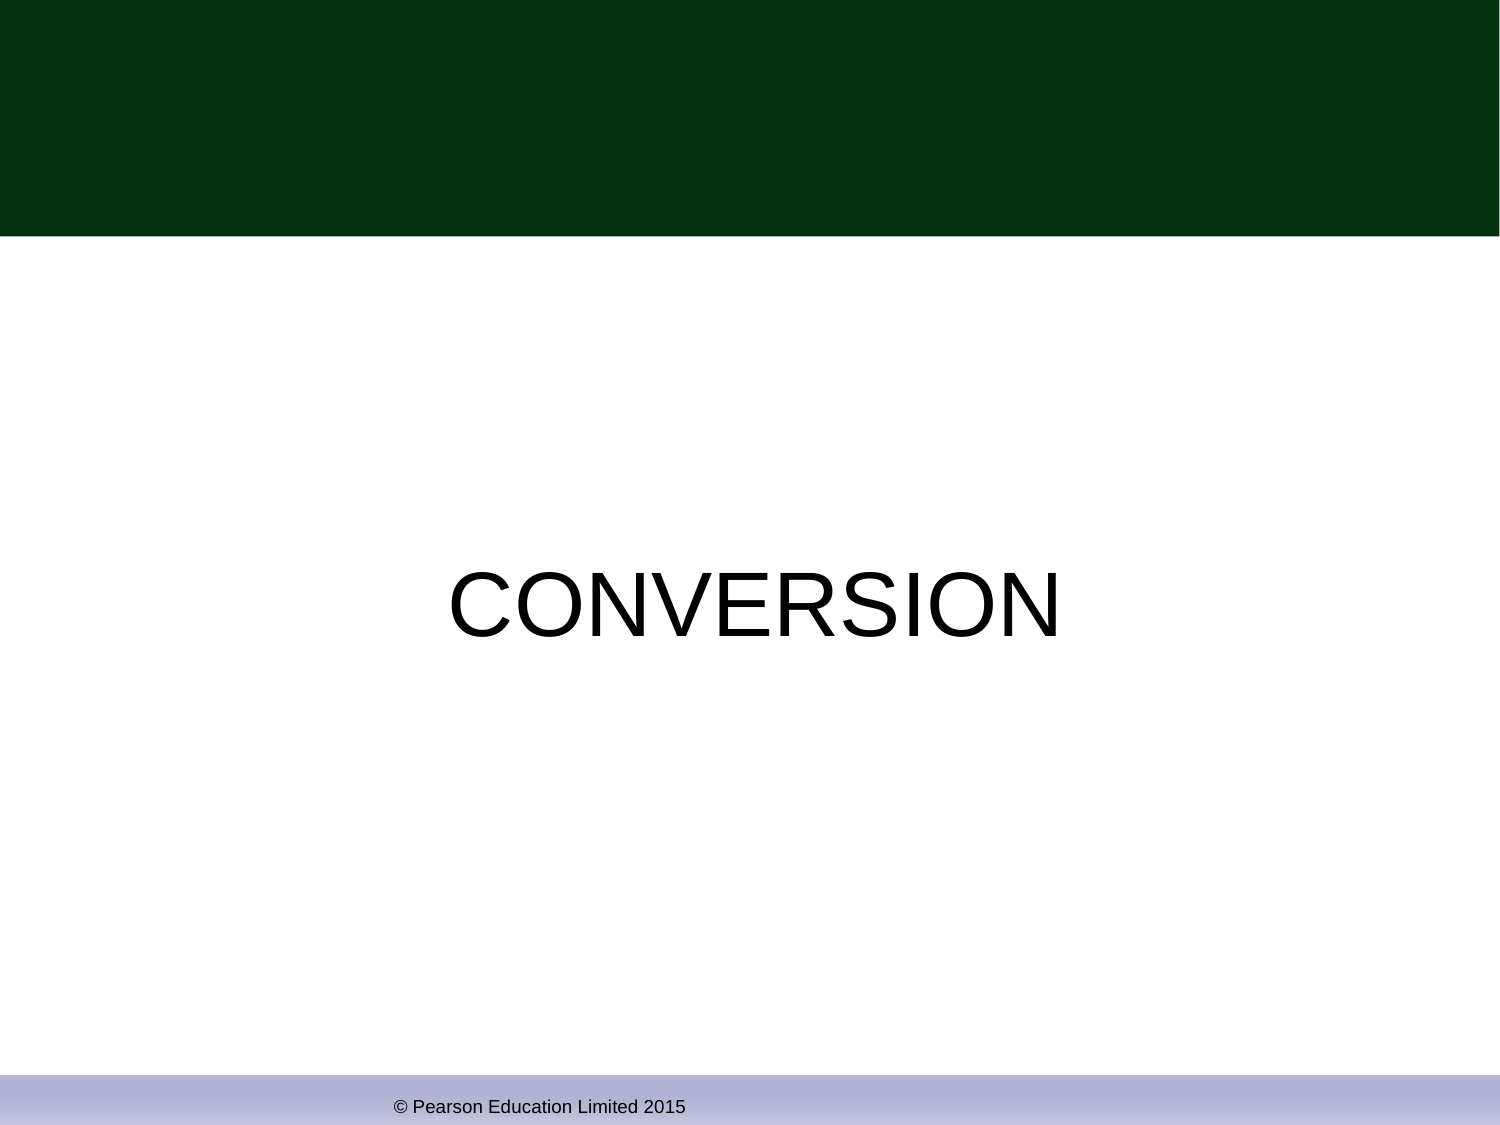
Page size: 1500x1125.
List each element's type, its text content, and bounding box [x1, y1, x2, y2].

text_box CONVERSION [274, 537, 1238, 663]
